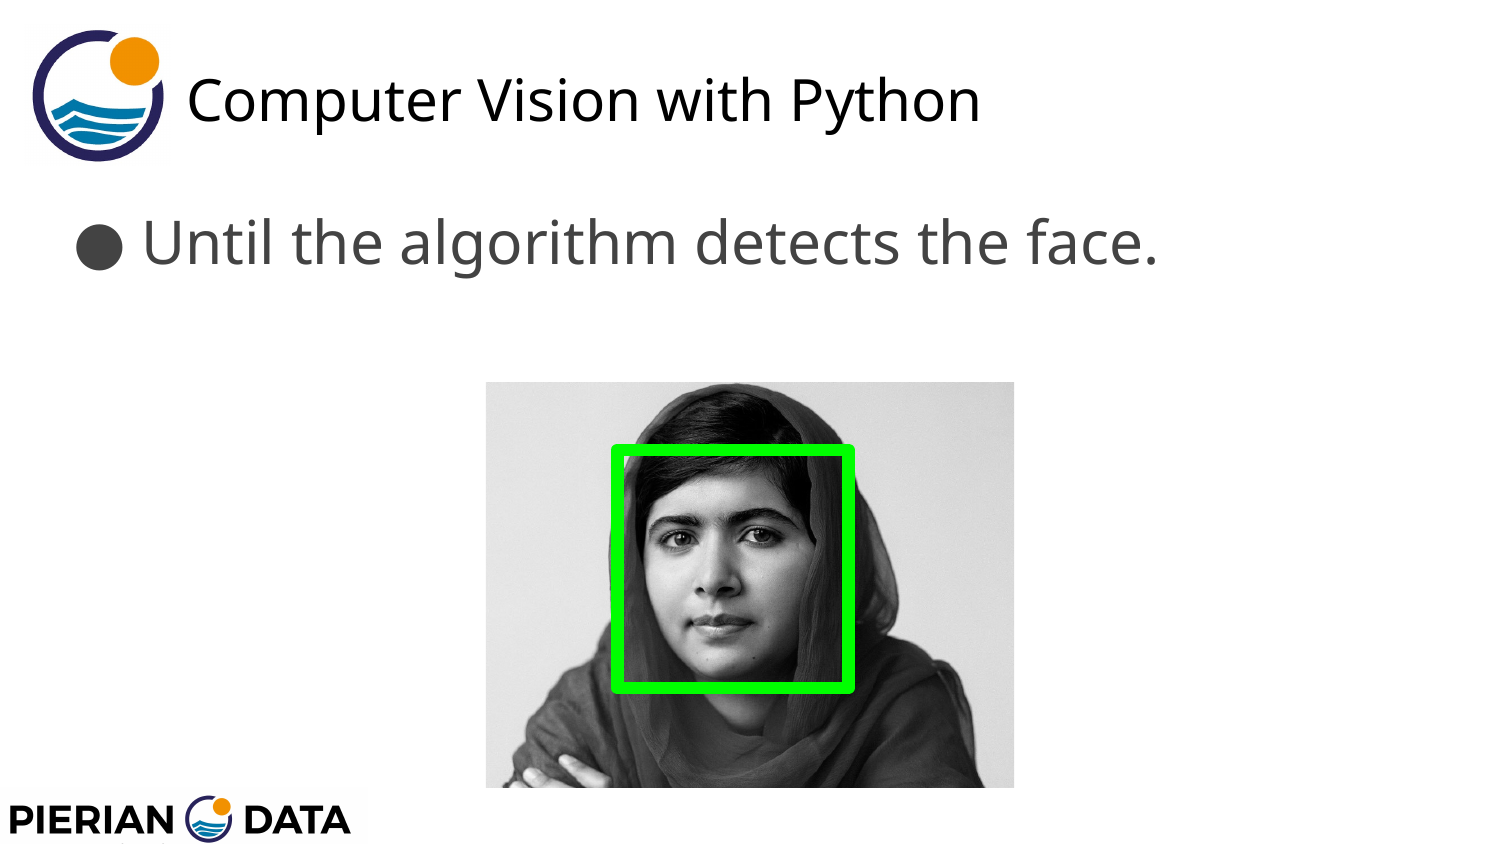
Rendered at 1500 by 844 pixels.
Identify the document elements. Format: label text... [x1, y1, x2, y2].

picture [485, 382, 1015, 788]
list Until the algorithm detects the face. [51, 189, 1476, 750]
picture [24, 24, 172, 167]
picture [0, 787, 368, 844]
title Computer Vision with Python [176, 48, 1449, 143]
